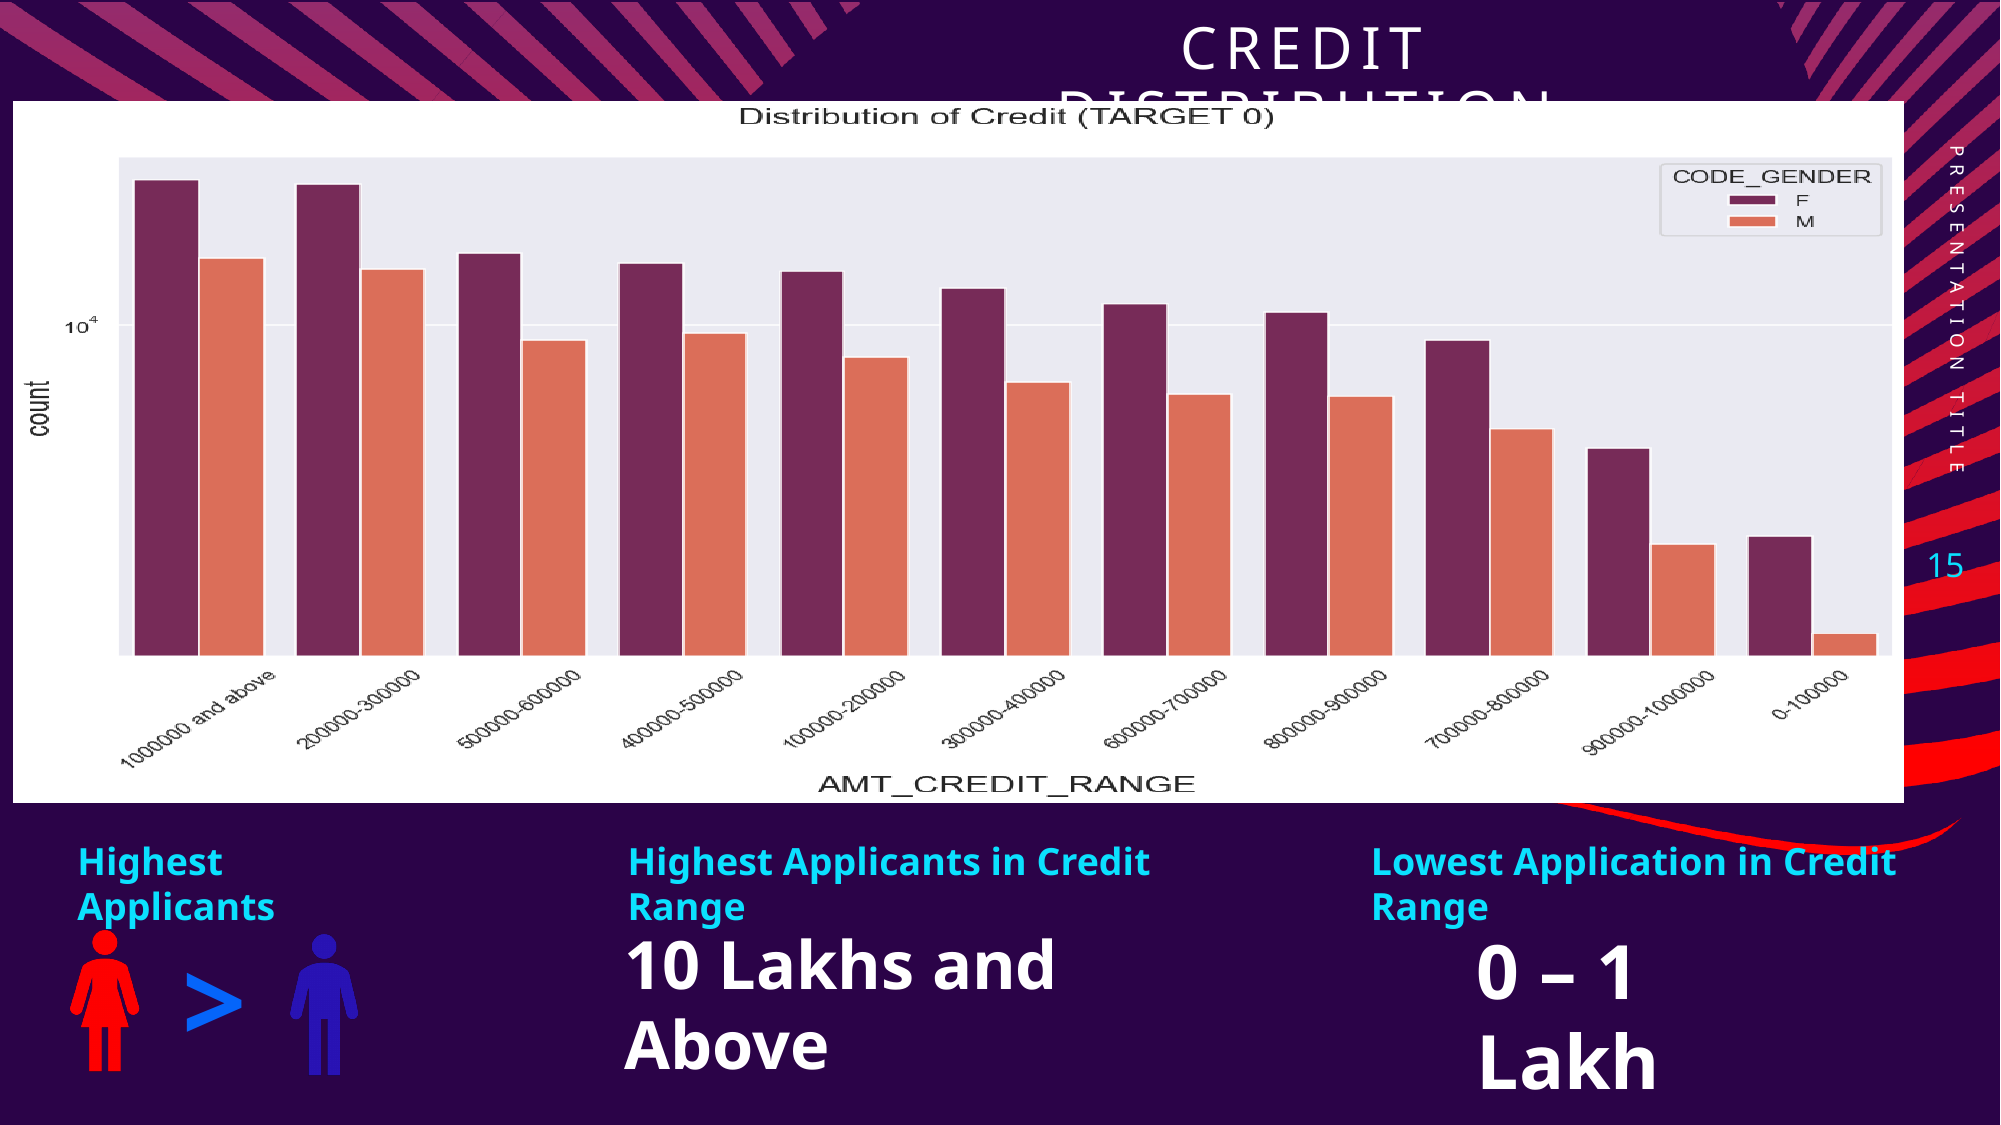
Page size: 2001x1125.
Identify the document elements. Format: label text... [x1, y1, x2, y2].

text_box 0 – 1 Lakh [1462, 917, 1829, 1112]
text_box > [180, 935, 248, 1074]
text_box Highest Applicants [62, 830, 412, 935]
slide_number 15 [1904, 519, 1980, 615]
title CREDIT DISTRIBUTION [913, 12, 1697, 101]
text_box 10 Lakhs and Above [609, 915, 1252, 1091]
text_box Highest Applicants in Credit Range [612, 830, 1194, 915]
footer PRESENTATION TITLE [1926, 33, 1987, 489]
picture [0, 0, 2000, 1125]
text_box Lowest Application in Credit Range [1356, 830, 1987, 935]
